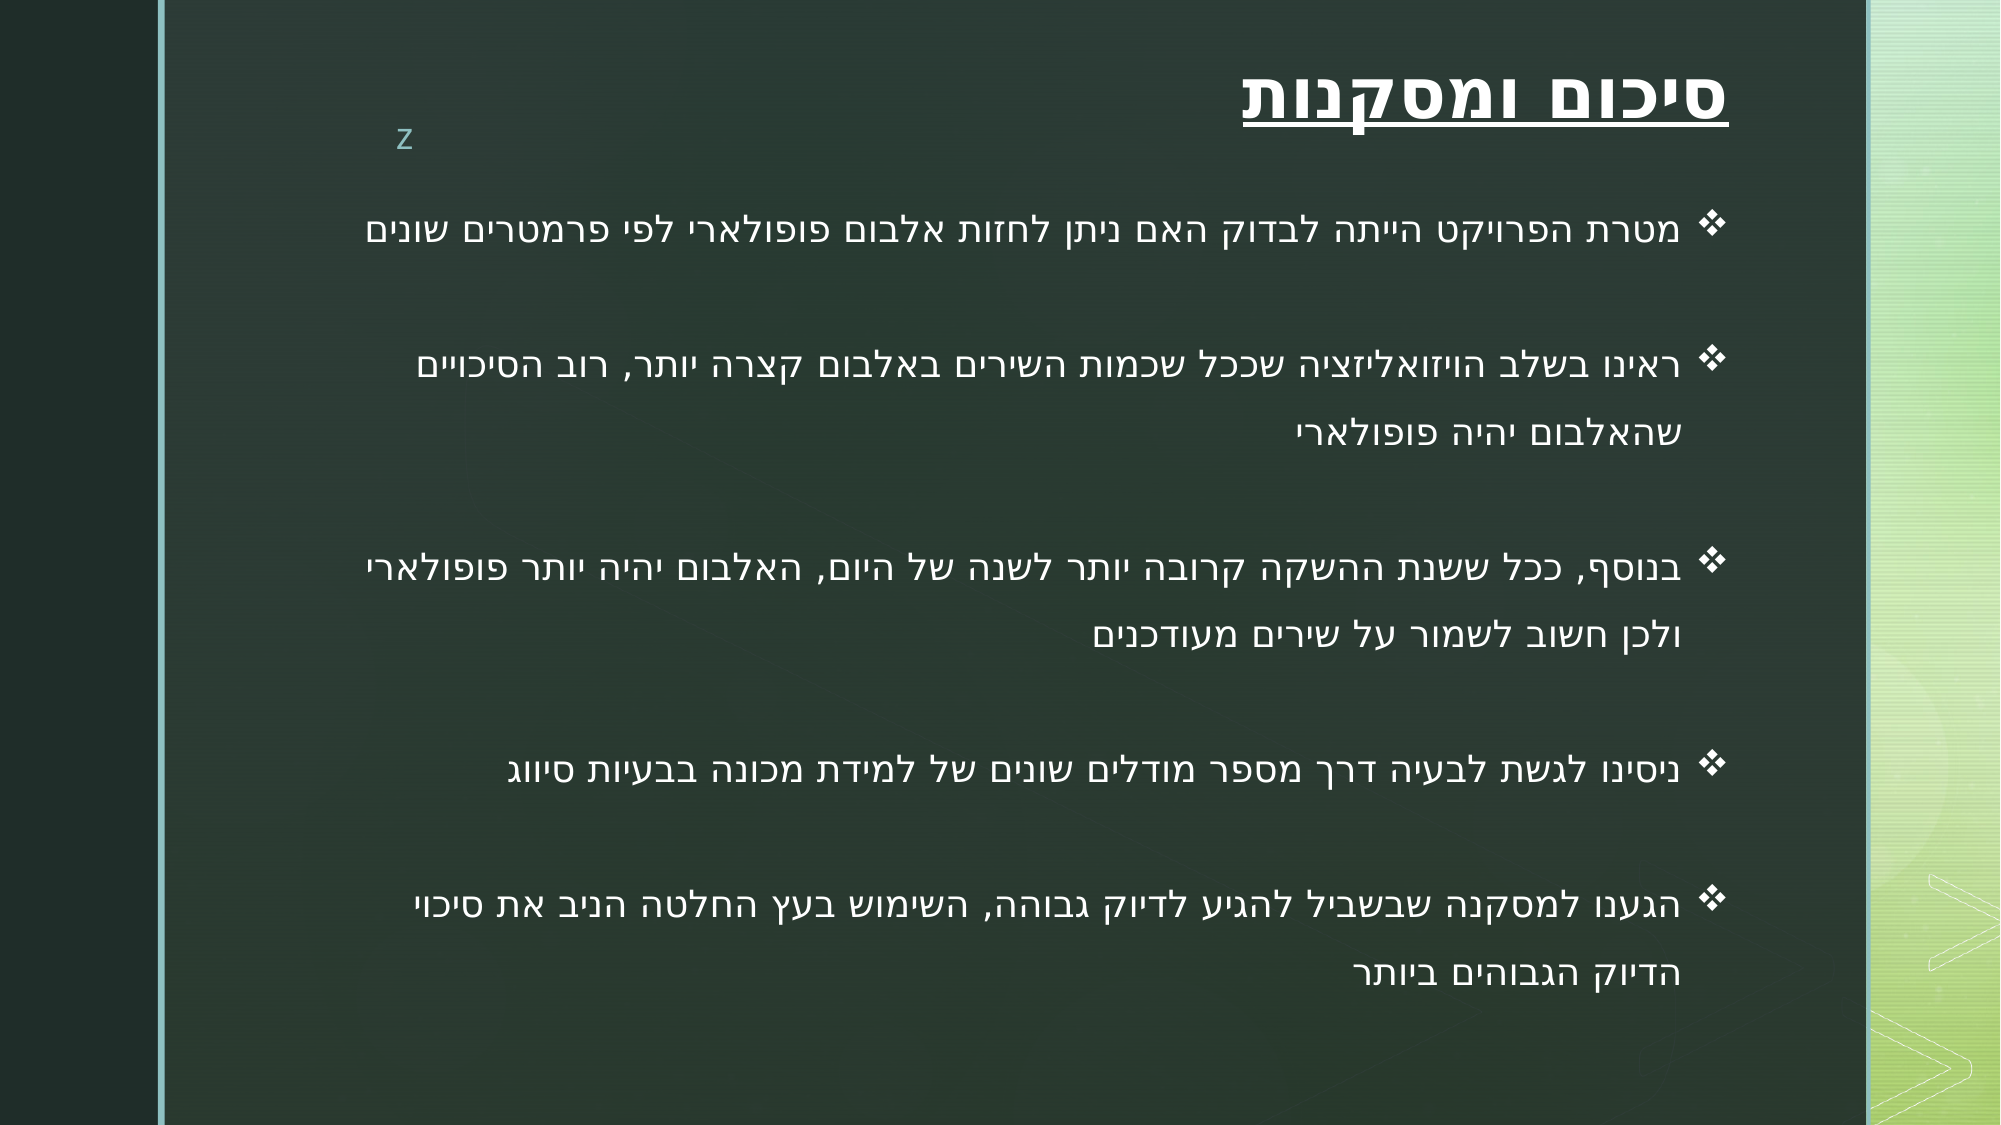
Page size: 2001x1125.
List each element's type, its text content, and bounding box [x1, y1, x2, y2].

title סיכום ומסקנות [439, 49, 1745, 175]
text_box מטרת הפרויקט הייתה לבדוק האם ניתן לחזות אלבום פופולארי לפי פרמטרים שונים ראינו בשלב הויזואליזציה שככל שכמות השירים באלבום קצרה יותר, רוב הסיכויים שהאלבום יהיה פופולארי בנוסף, ככל ששנת ההשקה קרובה יותר לשנה של היום, האלבום יהיה יותר פופולארי ולכן חשוב לשמור על שירים מעודכנים ניסינו לגשת לבעיה דרך מספר מודלים שונים של למידת מכונה בבעיות סיווג הגענו למסקנה שבשביל להגיע לדיוק גבוהה, השימוש בעץ החלטה הניב את סיכוי הדיוק הגבוהים ביותר [327, 175, 1745, 1125]
picture [1871, 0, 2001, 1125]
